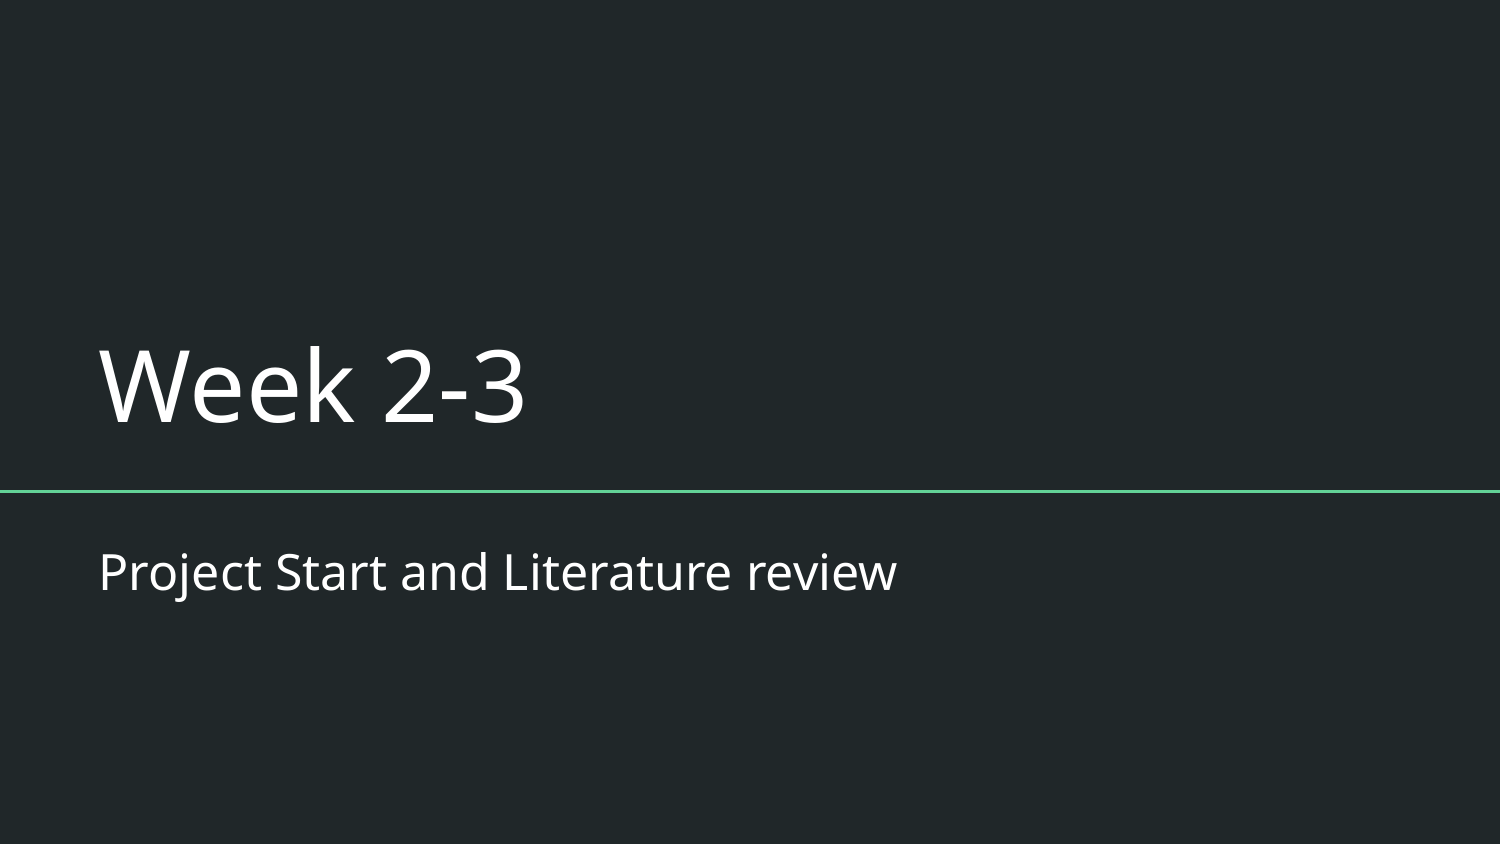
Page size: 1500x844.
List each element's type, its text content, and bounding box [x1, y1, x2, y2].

title Week 2-3 [83, 206, 1417, 467]
subtitle Project Start and Literature review [83, 522, 1417, 626]
